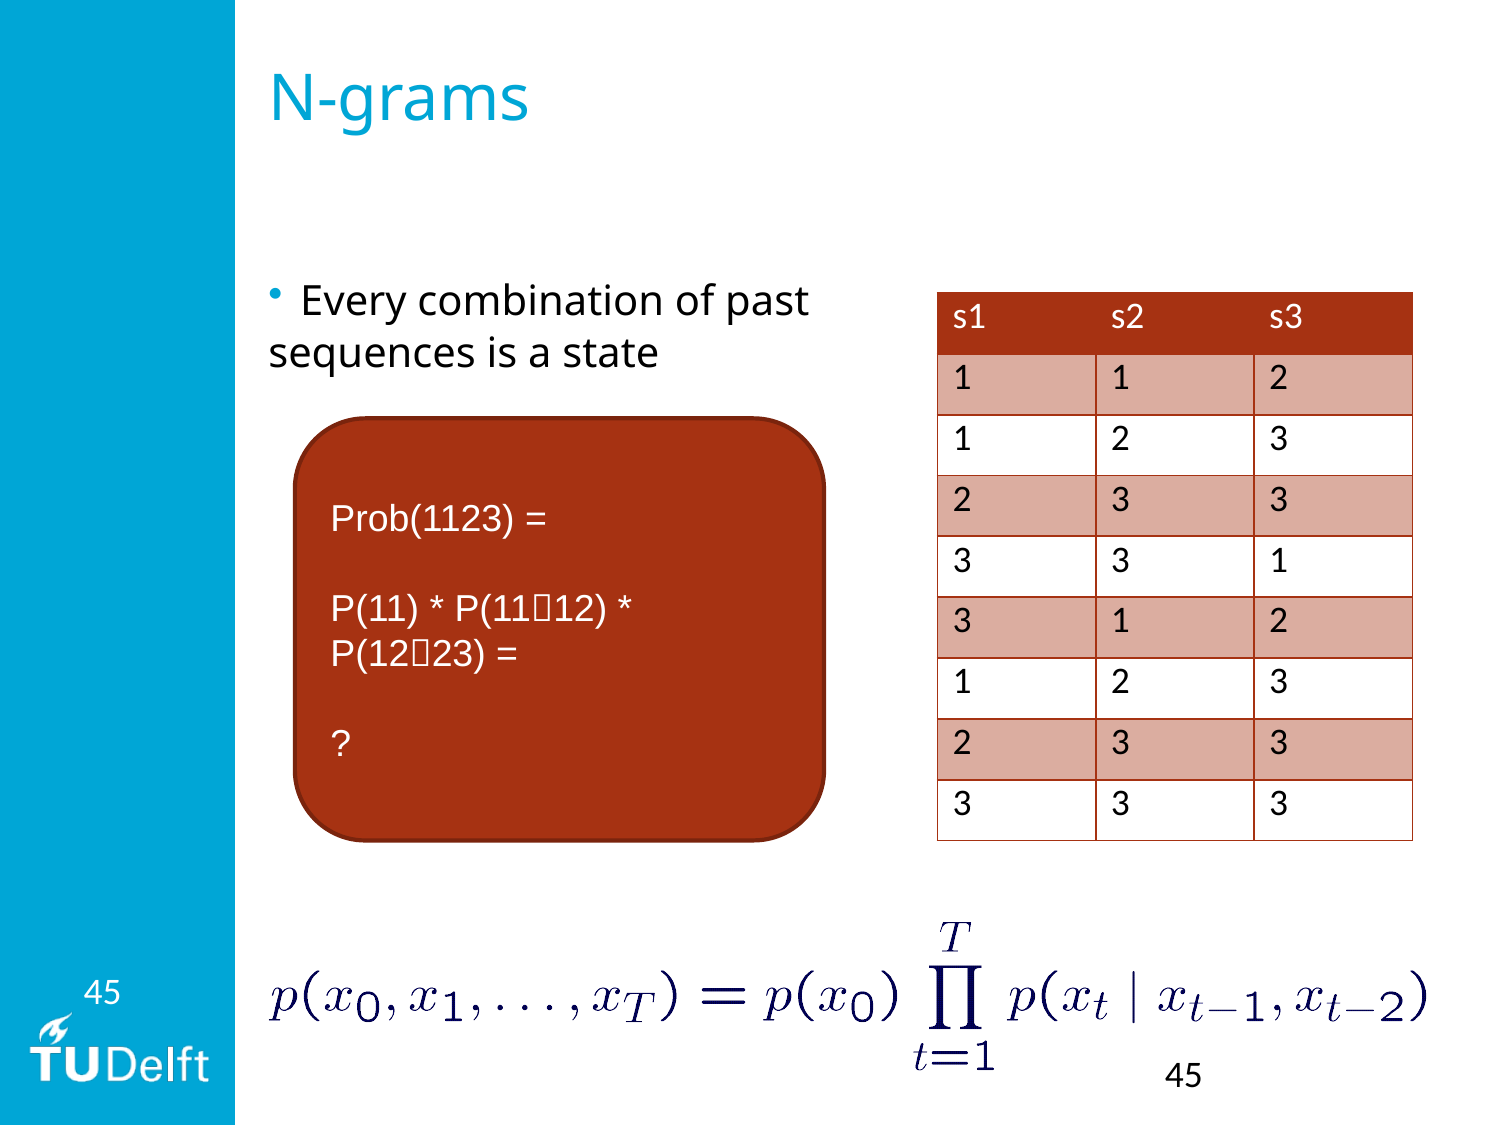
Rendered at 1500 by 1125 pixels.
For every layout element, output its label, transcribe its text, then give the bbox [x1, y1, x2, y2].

table_cell 1 [1097, 598, 1253, 657]
table_cell 3 [1097, 781, 1253, 840]
table_cell 3 [1255, 781, 1412, 840]
table_cell 2 [1097, 416, 1253, 475]
slide_number 45 [1149, 1042, 1500, 1103]
table_cell 3 [938, 598, 1095, 657]
table_cell 3 [1097, 476, 1253, 535]
table_header s1 [938, 294, 1095, 353]
table_header s3 [1255, 294, 1412, 353]
table_cell 3 [1255, 659, 1412, 718]
table_cell 274247 [1149, 1042, 1433, 1086]
table_cell 3 [938, 781, 1095, 840]
text_box Prob(1123) = P(11) * P(1112) * P(1223) = ? [292, 416, 827, 843]
table_cell 1 [938, 416, 1095, 475]
table_cell 3 [1097, 537, 1253, 596]
table_cell 3 [1255, 416, 1412, 475]
title N-grams [268, 55, 1423, 231]
table_cell 1 [1097, 355, 1253, 414]
table_cell 3 [938, 537, 1095, 596]
table_header s2 [1097, 294, 1253, 353]
table_cell 2 [938, 476, 1095, 535]
table_cell 1 [938, 355, 1095, 414]
table_cell 3 [1097, 720, 1253, 779]
table_cell 2 [1255, 598, 1412, 657]
table_cell 2 [1097, 659, 1253, 718]
table_cell 1 [938, 659, 1095, 718]
list Every combination of past sequences is a state [268, 271, 1423, 919]
table_cell 3 [1255, 720, 1412, 779]
table_cell 2 [938, 720, 1095, 779]
table_cell 3 [1255, 476, 1412, 535]
picture [267, 919, 1428, 1071]
table_cell 1 [1255, 537, 1412, 596]
table_cell 2 [1255, 355, 1412, 414]
